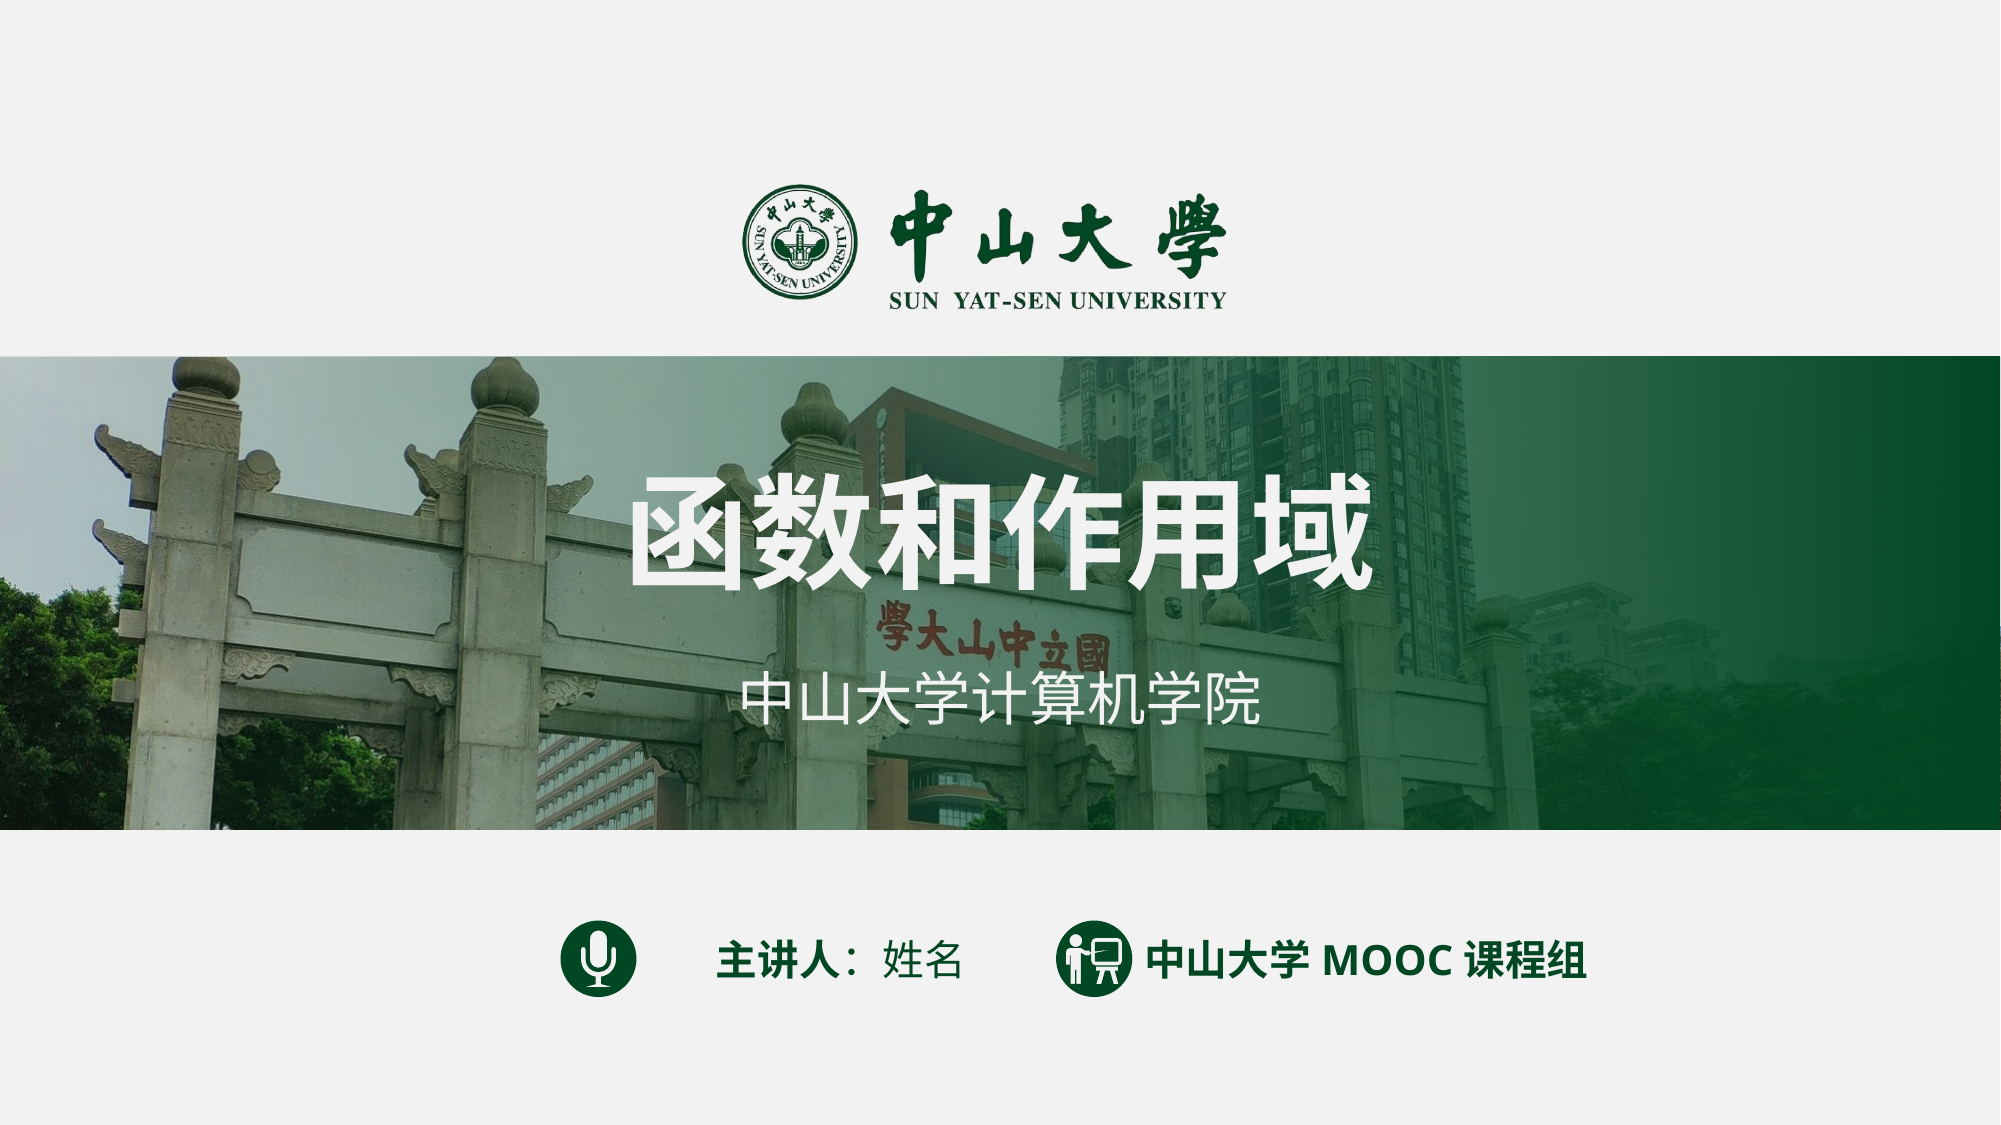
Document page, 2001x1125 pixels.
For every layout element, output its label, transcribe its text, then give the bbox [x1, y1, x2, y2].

text_box [1056, 920, 1133, 998]
text_box 中山大学MOOC课程组 [1129, 925, 1604, 991]
picture [711, 151, 1275, 328]
picture [0, 356, 2001, 830]
text_box 主讲人：姓名 [700, 925, 982, 991]
text_box [560, 920, 637, 998]
